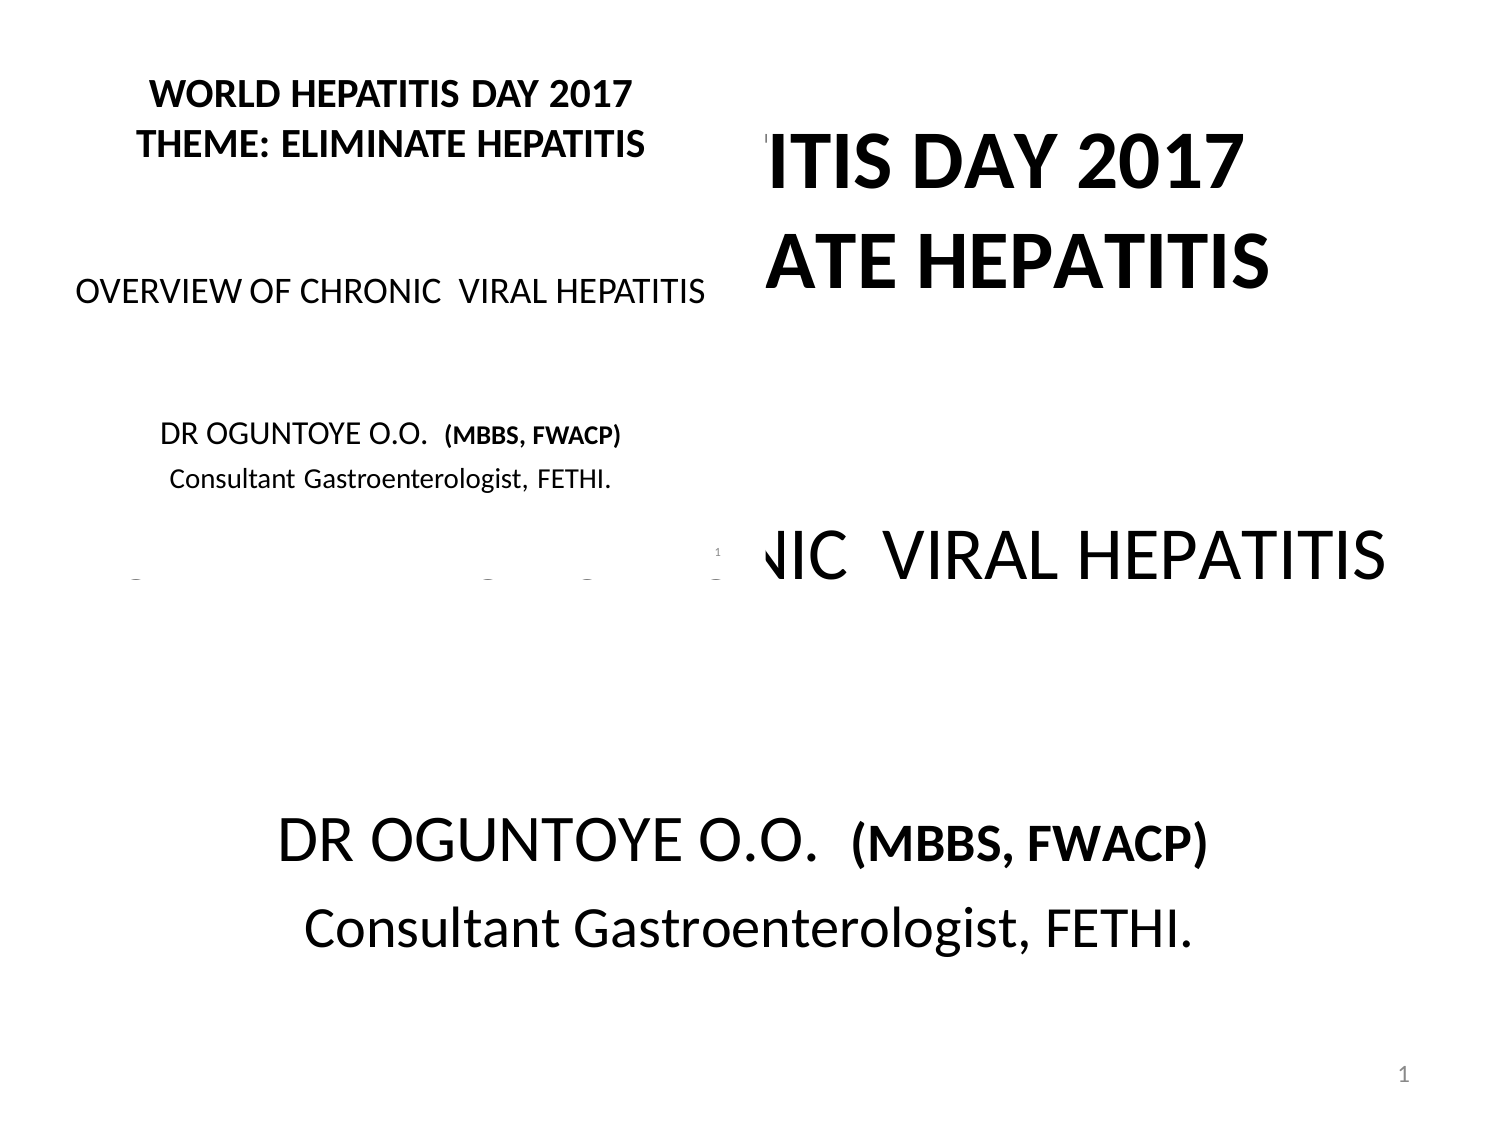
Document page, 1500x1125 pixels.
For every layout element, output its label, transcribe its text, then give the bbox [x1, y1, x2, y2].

text_box <number> [1074, 1042, 1425, 1103]
subtitle DR OGUNTOYE O.O. (MBBS, FWACP) Consultant Gastroenterologist, FETHI. [50, 787, 1450, 1000]
title WORLD HEPATITIS DAY 2017 THEME: ELIMINATE HEPATITIS OVERVIEW OF CHRONIC VIRAL HEPATITIS [37, 37, 1463, 663]
